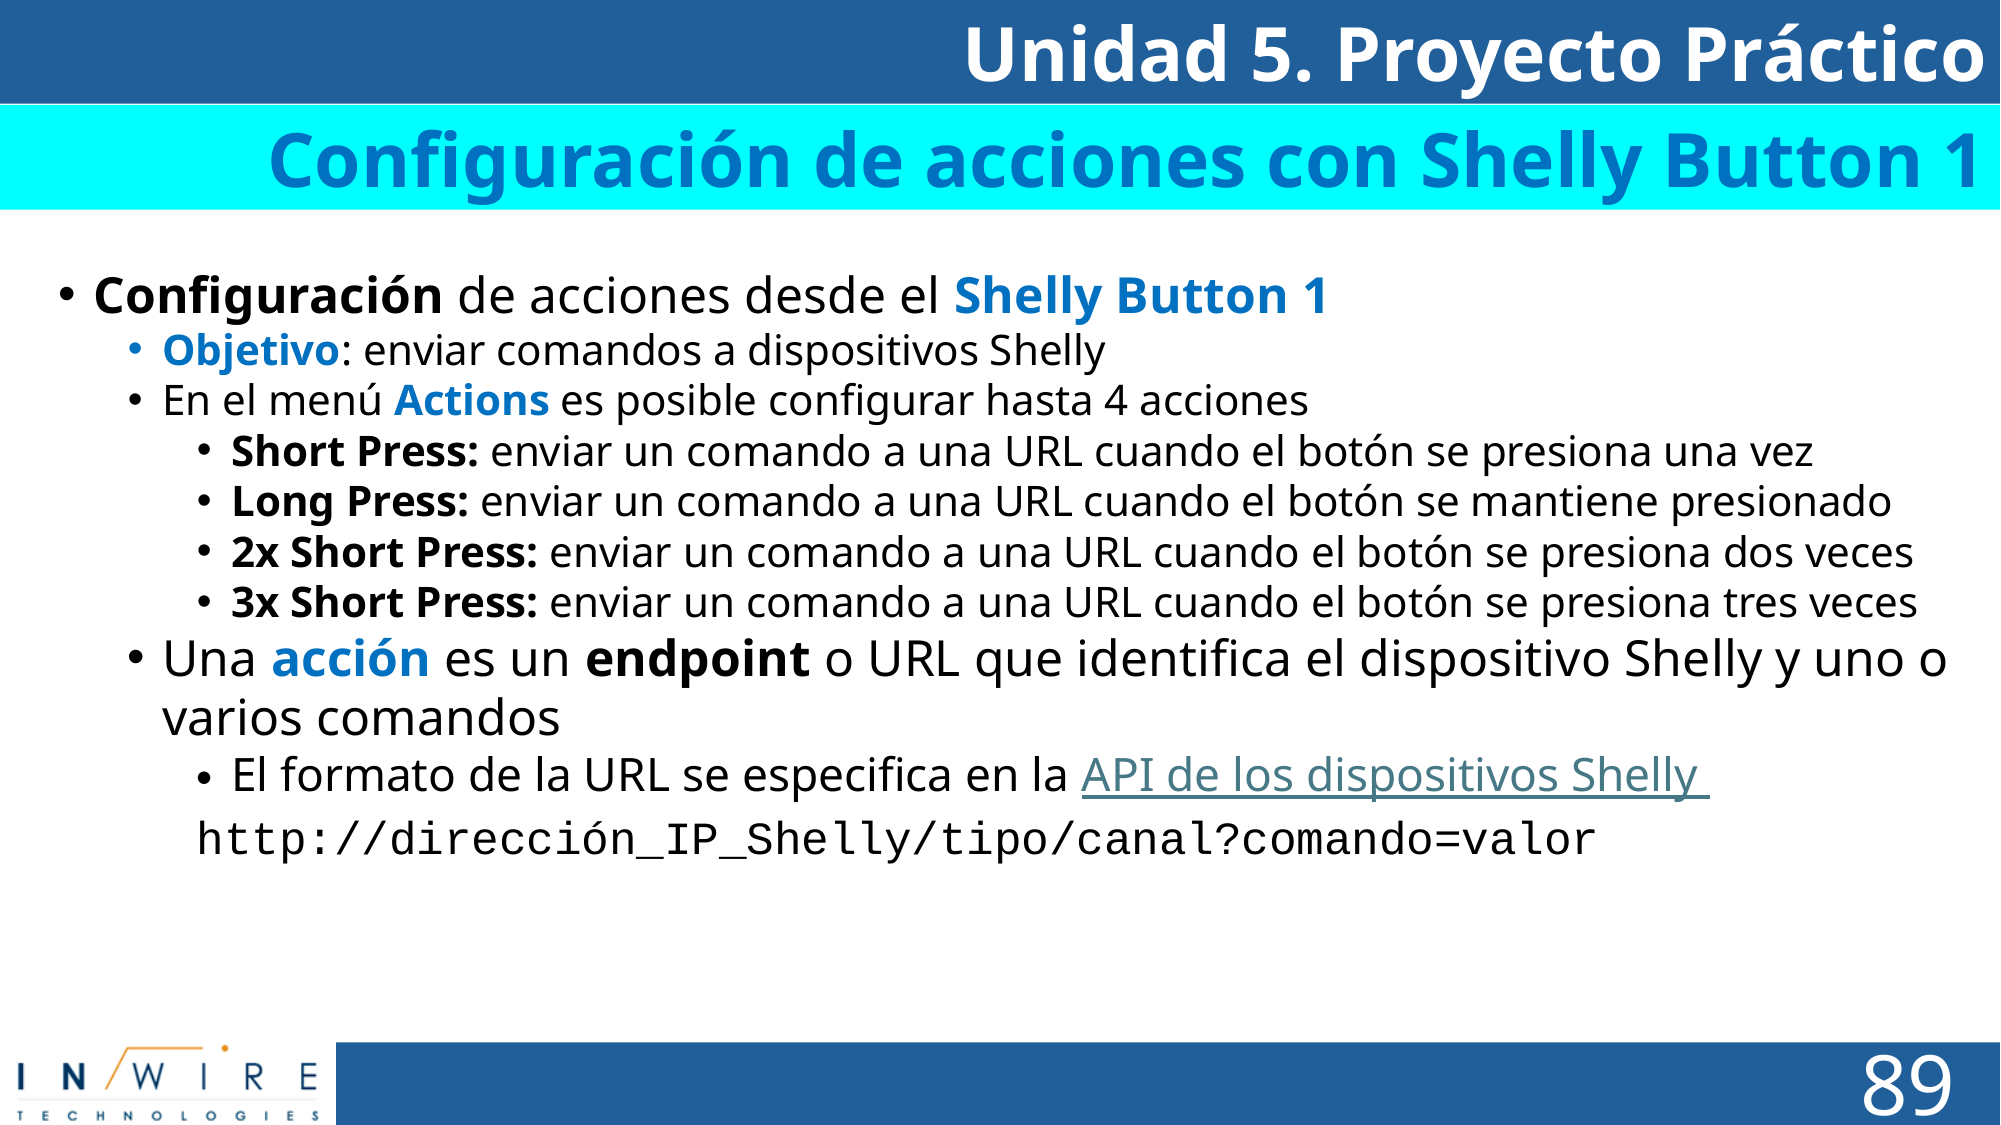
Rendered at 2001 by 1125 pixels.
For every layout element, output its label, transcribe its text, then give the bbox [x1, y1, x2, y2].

text_box Unidad 5. Proyecto Práctico [0, 0, 2000, 104]
list Configuración de acciones desde el Shelly Button 1 Objetivo: enviar comandos a dispositivos Shelly En el menú Actions es posible configurar hasta 4 acciones Short Press: enviar un comando a una URL cuando el botón se presiona una vez Long Press: enviar un comando a una URL cuando el botón se mantiene presionado 2x Short Press: enviar un comando a una URL cuando el botón se presiona dos veces 3x Short Press: enviar un comando a una URL cuando el botón se presiona tres veces Una acción es un endpoint o URL que identifica el dispositivo Shelly y uno o varios comandos El formato de la URL se especifica en la API de los dispositivos Shelly http://dirección_IP_Shelly/tipo/canal?comando=valor [43, 255, 2000, 970]
picture [0, 1037, 336, 1125]
text_box Configuración de acciones con Shelly Button 1 [0, 104, 2000, 210]
